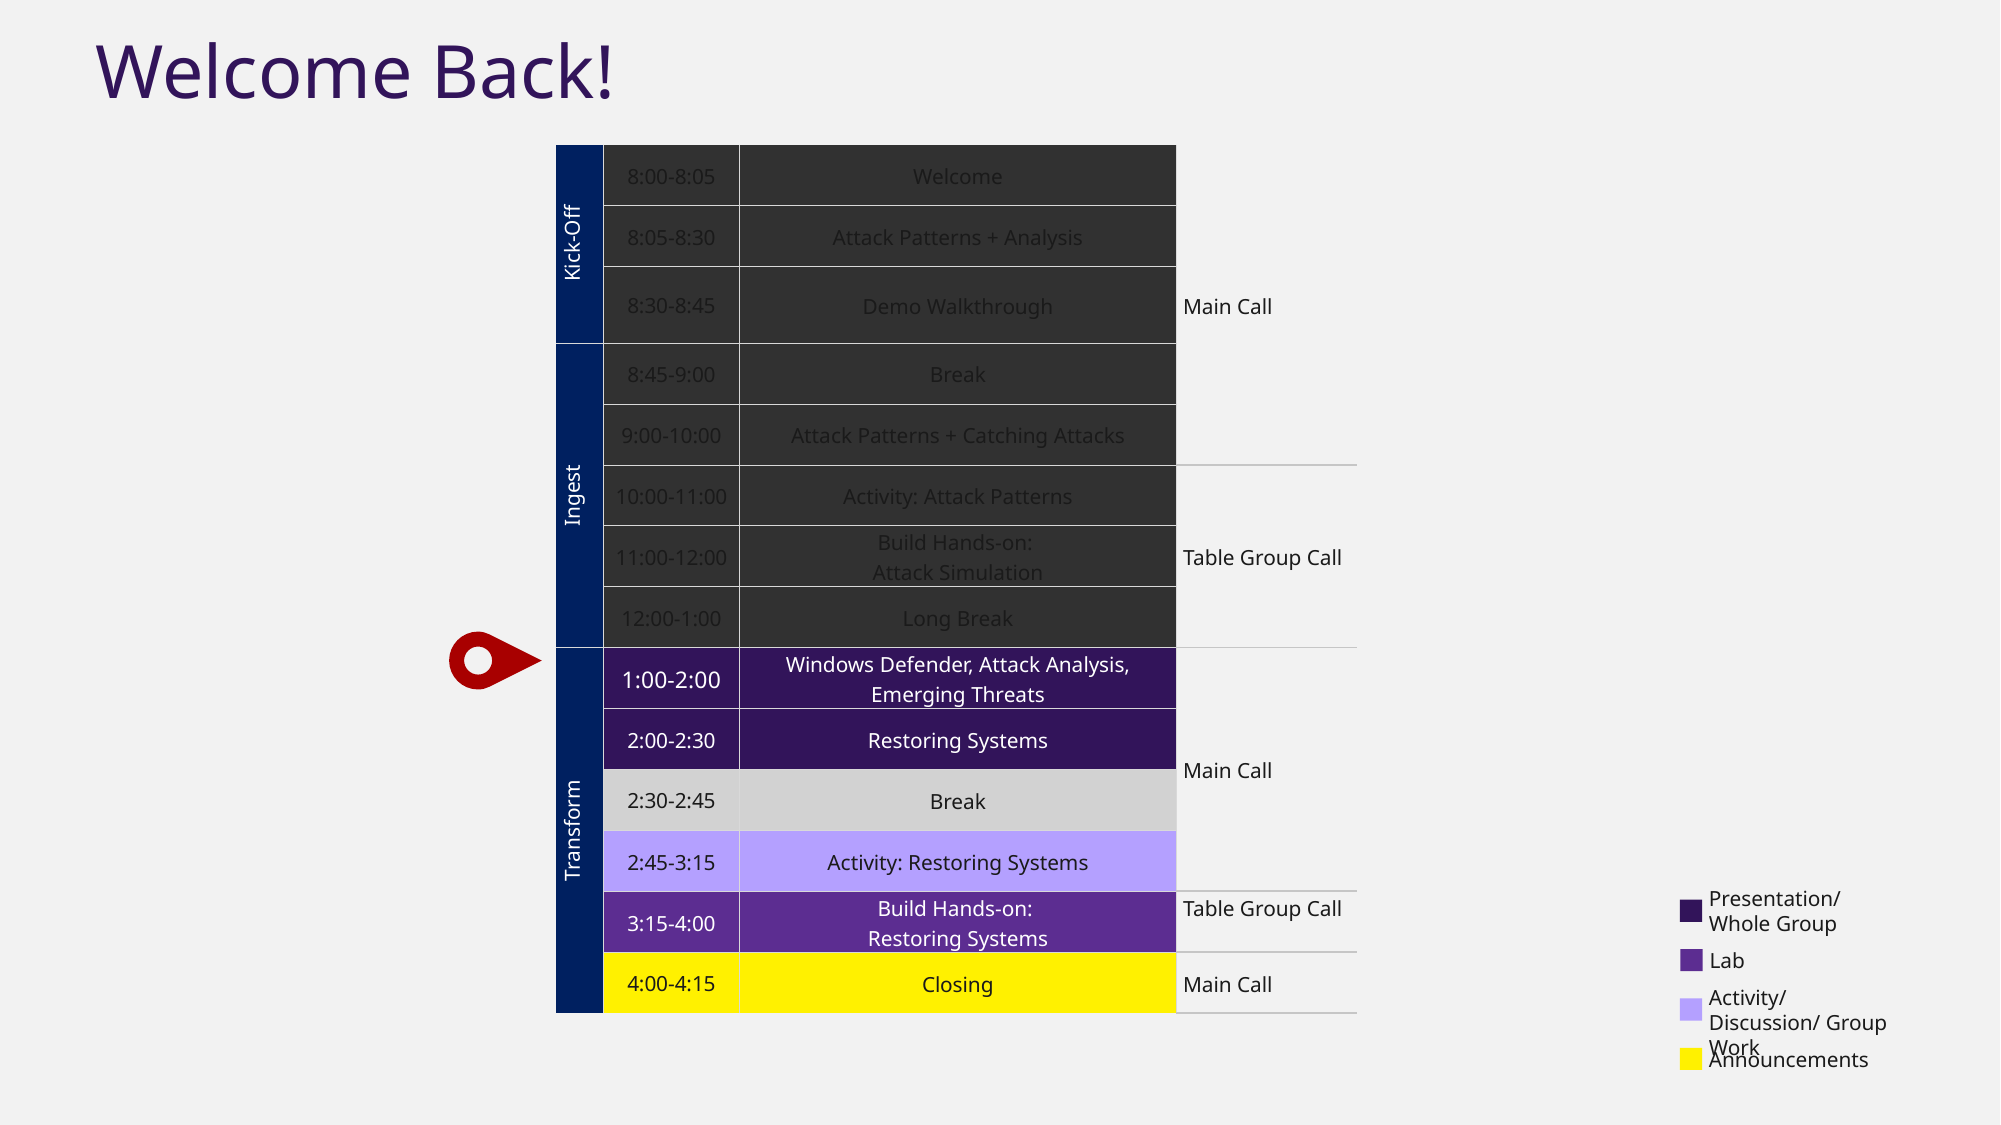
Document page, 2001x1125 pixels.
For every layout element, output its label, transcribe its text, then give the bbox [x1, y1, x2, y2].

table_cell Table Group Call [1177, 892, 1357, 951]
table_header Kick-Off [556, 145, 603, 343]
table_cell Build Hands-on: Restoring Systems [740, 892, 1176, 952]
table_cell Break [740, 770, 1176, 830]
table_cell Ingest [556, 344, 603, 647]
table_cell Main Call [1177, 953, 1357, 1012]
table_cell Table Group Call [1177, 466, 1357, 647]
table_cell Restoring Systems [740, 709, 1176, 769]
table_cell Long Break [740, 587, 1176, 647]
table_cell Windows Defender, Attack Analysis, Emerging Threats [740, 648, 1176, 708]
table_header Main Call [1177, 145, 1357, 464]
table_cell 2:30-2:45 [604, 770, 739, 830]
table_cell 8:05-8:30 [604, 206, 739, 266]
table_cell Attack Patterns + Analysis [740, 206, 1176, 266]
table_cell 3:15-4:00 [604, 892, 739, 952]
table_cell 8:30-8:45 [604, 267, 739, 343]
table_cell 4:00-4:15 [604, 953, 739, 1013]
table_cell Activity: Restoring Systems [740, 831, 1176, 891]
table_cell 2:00-2:30 [604, 709, 739, 769]
table_cell 8:45-9:00 [604, 344, 739, 404]
table_cell Demo Walkthrough [740, 267, 1176, 343]
table_cell Main Call [1177, 648, 1357, 890]
table_cell 10:00-11:00 [604, 466, 739, 525]
table_cell Build Hands-on: Attack Simulation [740, 526, 1176, 586]
table_cell Closing [740, 953, 1176, 1013]
table_cell 12:00-1:00 [604, 587, 739, 647]
table_cell 11:00-12:00 [604, 526, 739, 586]
table_cell Activity: Attack Patterns [740, 466, 1176, 525]
table_cell 9:00-10:00 [604, 405, 739, 465]
table_cell Attack Patterns + Catching Attacks [740, 405, 1176, 465]
text_box [450, 632, 539, 689]
table_cell 1:00-2:00 [604, 648, 739, 708]
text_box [1679, 885, 1899, 1072]
table_cell Transform [556, 648, 603, 1013]
table_header 8:00-8:05 [604, 145, 739, 205]
text_box Welcome Back! [66, 11, 745, 138]
table_cell Break [740, 344, 1176, 404]
table_header Welcome [740, 145, 1176, 205]
table_cell 2:45-3:15 [604, 831, 739, 891]
